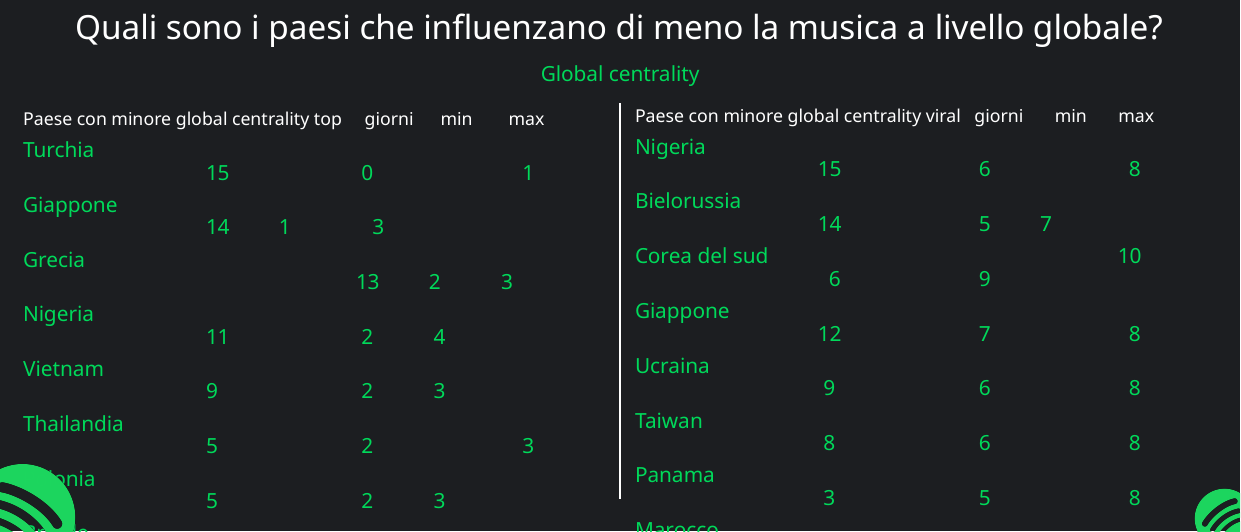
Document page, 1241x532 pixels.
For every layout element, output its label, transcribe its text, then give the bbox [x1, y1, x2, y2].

text_box Paese con minore global centrality viral giorni min max Nigeria 15 6 8 Bielorussia 14 5 7 Corea del sud 10 6 9 Giappone 12 7 8 Ucraina 9 6 8 Taiwan 8 6 8 Panama 3 5 8 Marocco 1 9 9 Norvegia 1 9 9 Svezia 1 9 9 Venezuela 1 8 8 [620, 99, 1233, 484]
list Paese con minore global centrality top giorni min max Turchia 15 0 1 Giappone 14 1 3 Grecia 13 2 3 Nigeria 11 2 4 Vietnam 9 2 3 Thailandia 5 2 3 Polonia 5 2 3 Brasile 1 2 2 Marocco 1 2 2 Francia 1 5 5 [8, 103, 619, 471]
text_box Global centrality [8, 52, 1232, 93]
text_box Quali sono i paesi che influenzano di meno la musica a livello globale? [8, 4, 1232, 52]
picture [1183, 477, 1241, 532]
picture [0, 445, 94, 532]
